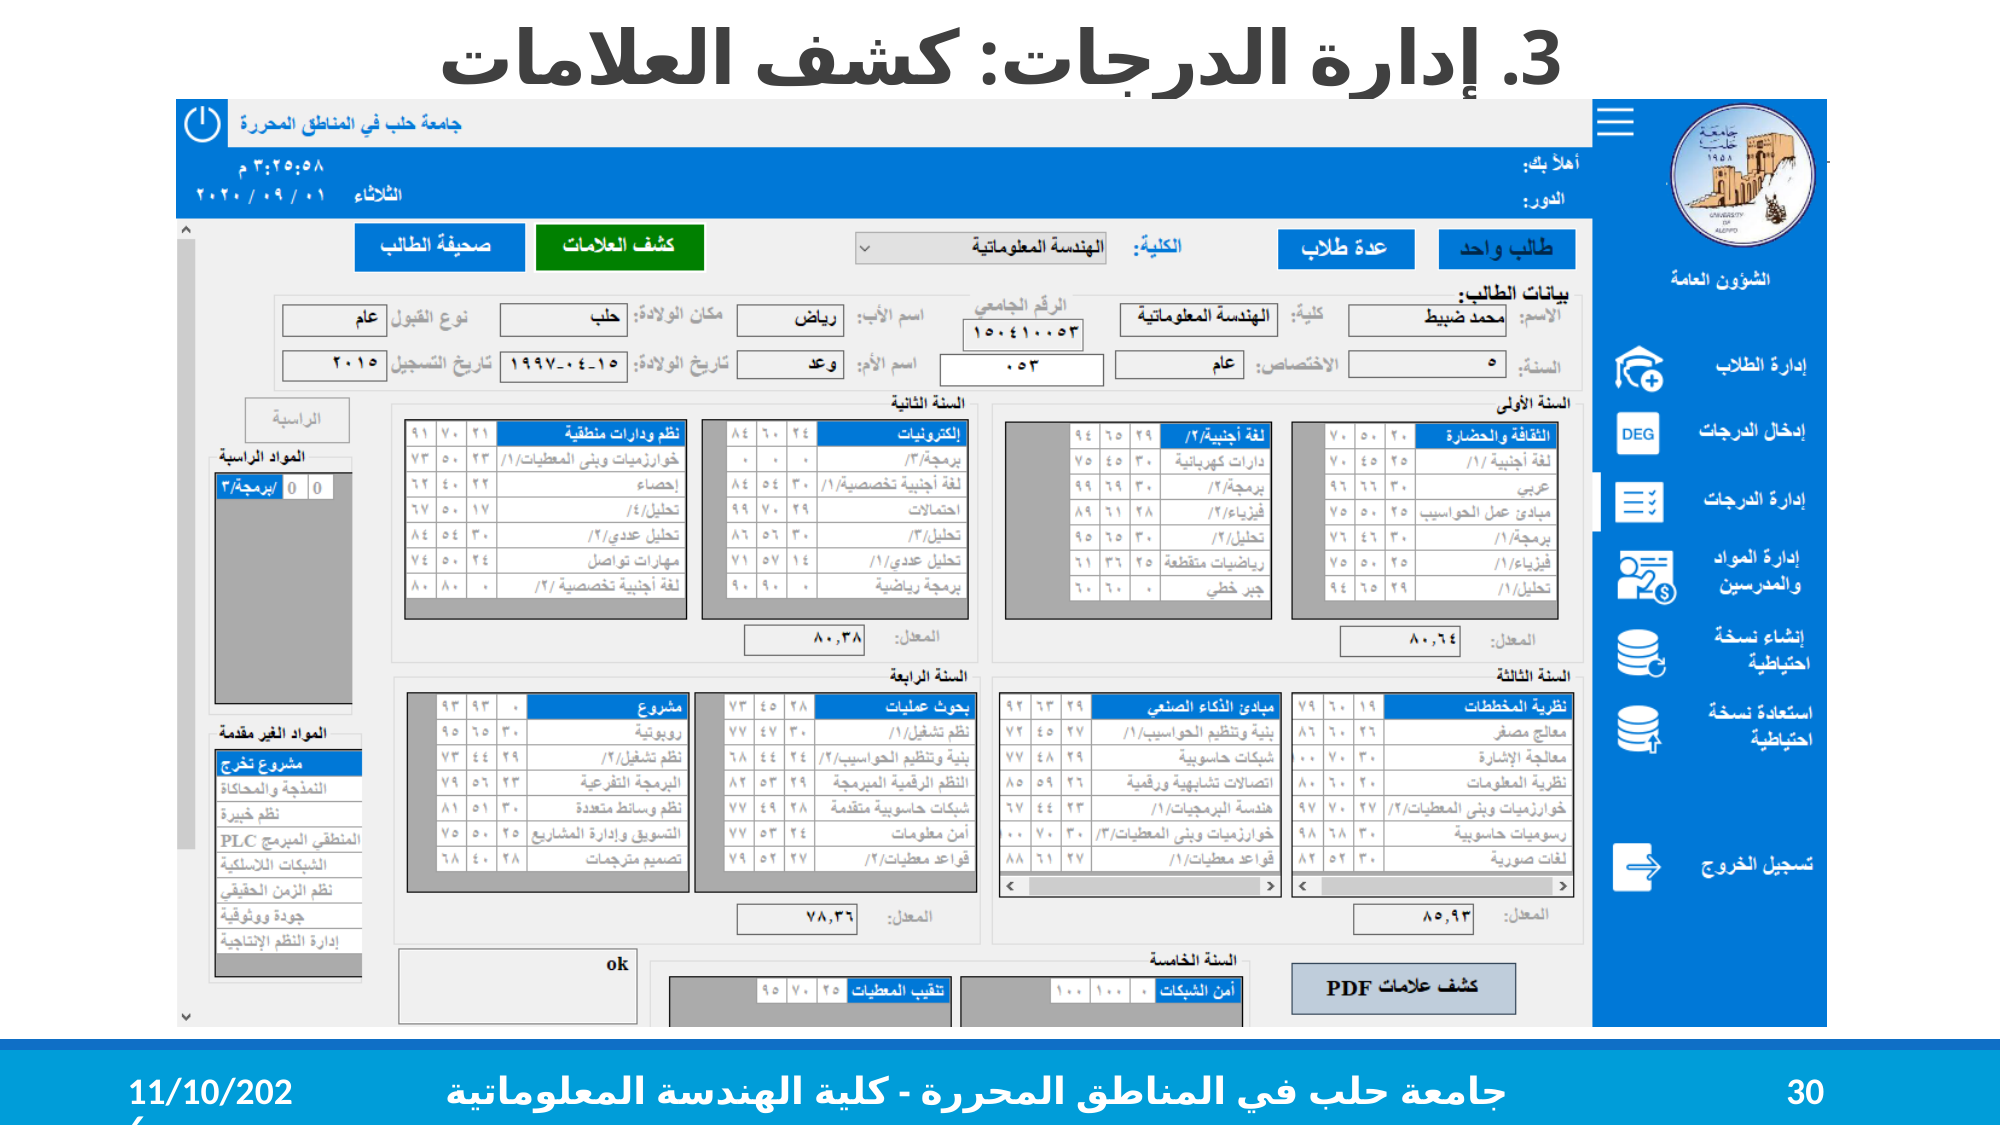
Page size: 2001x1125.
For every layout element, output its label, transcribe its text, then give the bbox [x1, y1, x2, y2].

footer جامعة حلب في المناطق المحررة - كلية الهندسة المعلوماتية [376, 1059, 1626, 1120]
slide_number 30 [1693, 1059, 1840, 1120]
picture [175, 98, 1827, 1028]
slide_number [112, 1059, 309, 1120]
title 3. إدارة الدرجات: كشف العلامات [176, 0, 1827, 97]
